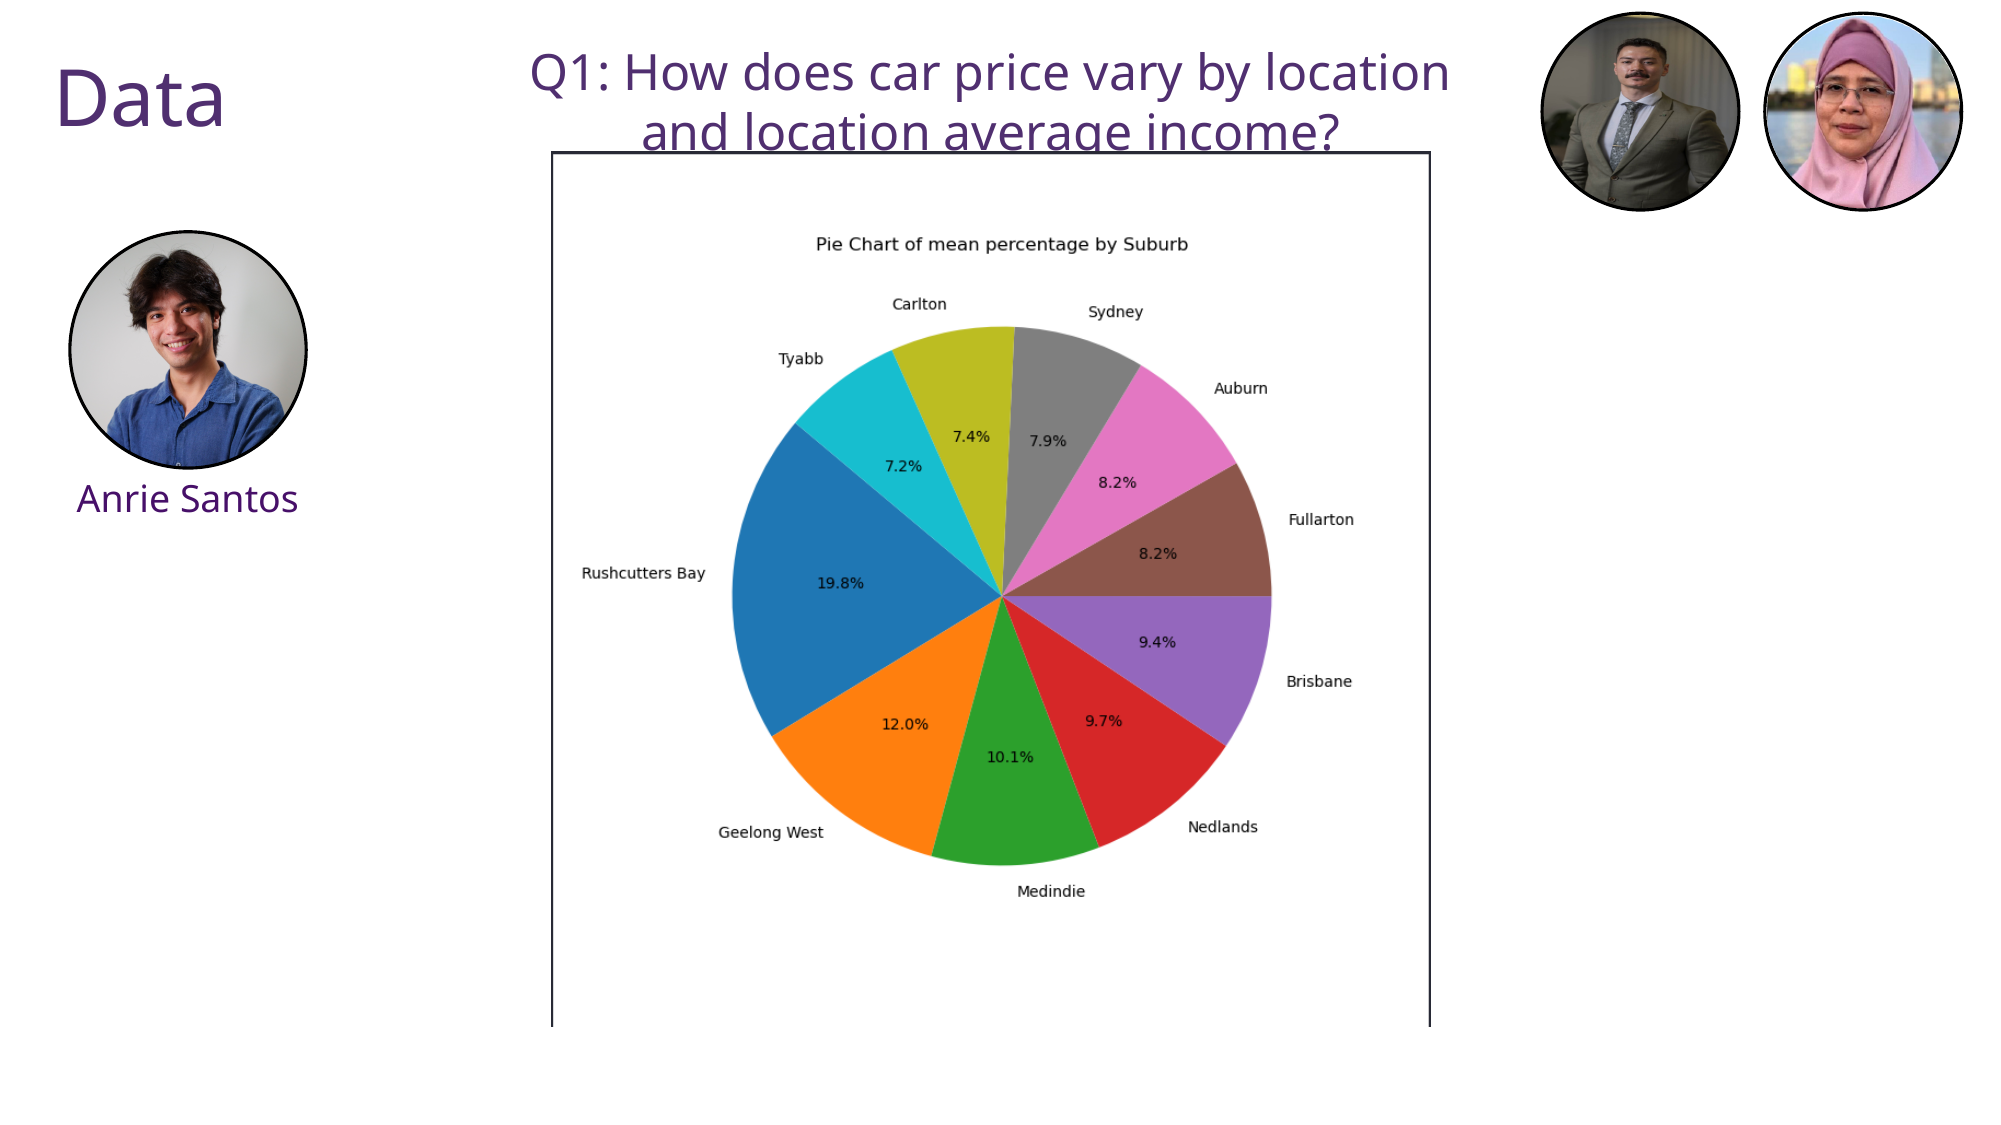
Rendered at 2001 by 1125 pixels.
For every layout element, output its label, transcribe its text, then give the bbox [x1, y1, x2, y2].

text_box Data [38, 51, 465, 152]
text_box Q1: How does car price vary by location and location average income? [465, 33, 1517, 168]
text_box Anrie Santos [0, 468, 392, 528]
text_box [1763, 11, 1964, 212]
text_box [1540, 11, 1741, 212]
text_box [68, 230, 308, 468]
picture [551, 150, 1431, 1028]
